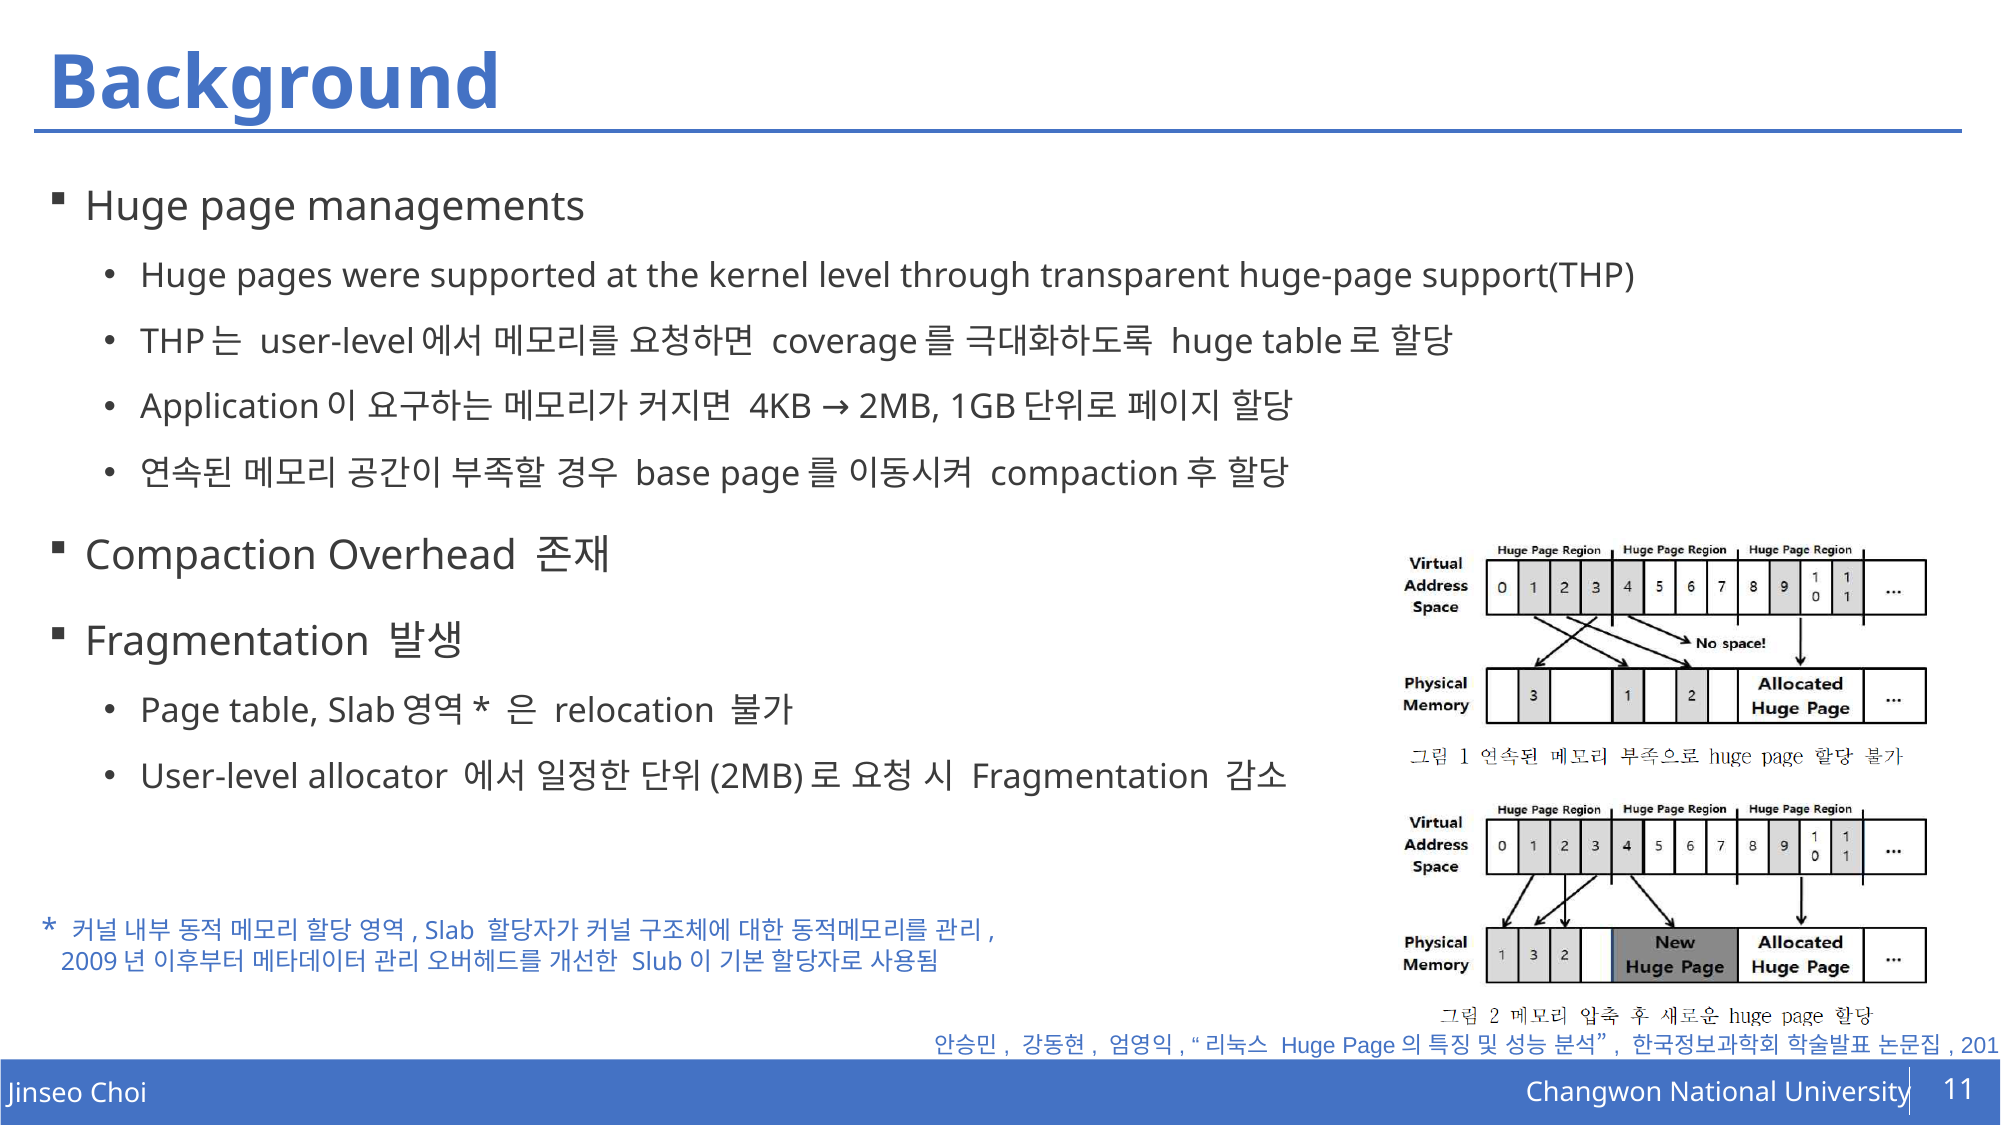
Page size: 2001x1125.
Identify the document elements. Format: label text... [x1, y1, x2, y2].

picture [1375, 534, 1959, 1029]
text_box * 커널 내부 동적 메모리 할당 영역, Slab 할당자가 커널 구조체에 대한 동적메모리를 관리, 2009년 이후부터 메타데이터 관리 오버헤드를 개선한 Slub이 기본 할당자로 사용됨 [26, 903, 1056, 1018]
list Huge page managements Huge pages were supported at the kernel level through transparent huge-page support(THP) THP는 user-level에서 메모리를 요청하면 coverage를 극대화하도록 huge table로 할당 Application이 요구하는 메모리가 커지면 4KB → 2MB, 1GB단위로 페이지 할당 연속된 메모리 공간이 부족할 경우 base page를 이동시켜 compaction후 할당 Compaction Overhead 존재 Fragmentation 발생 Page table, Slab영역* 은 relocation 불가 User-level allocator 에서 일정한 단위(2MB)로 요청 시 Fragmentation 감소 [33, 152, 1963, 997]
slide_number 11 [1922, 1066, 1996, 1121]
text_box 안승민, 강동현, 엄영익, “리눅스 Huge Page의 특징 및 성능 분석”, 한국정보과학회 학술발표 논문집, 2017 [919, 1023, 2000, 1066]
title Background [33, 27, 1963, 143]
